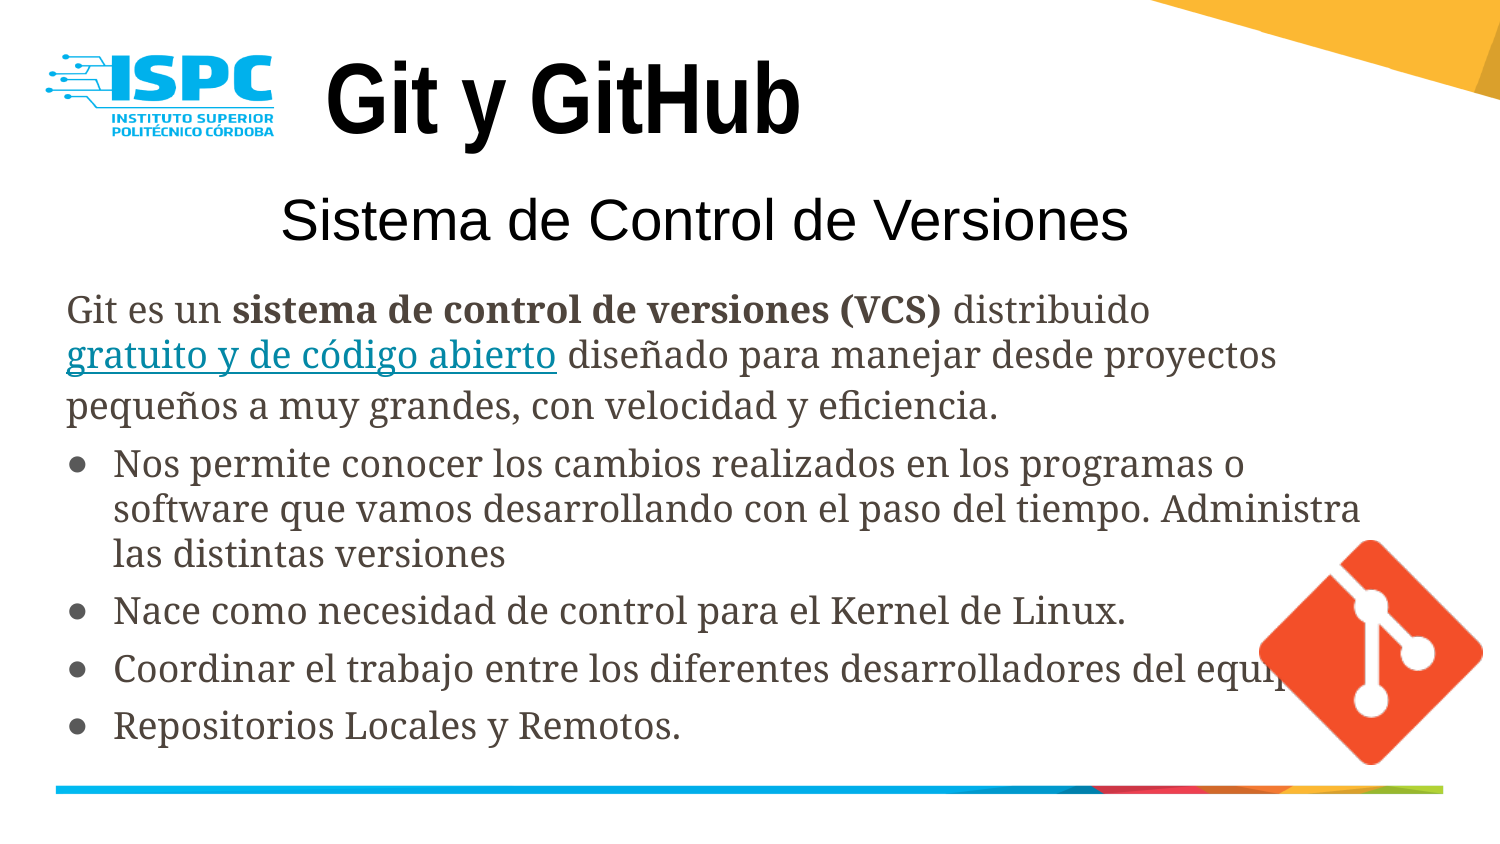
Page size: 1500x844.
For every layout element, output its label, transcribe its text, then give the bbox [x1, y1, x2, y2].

text_box Git y GitHub [310, 13, 1021, 127]
picture [0, 0, 1500, 840]
title Sistema de Control de Versiones [236, 167, 1147, 252]
list Git es un sistema de control de versiones (VCS) distribuido gratuito y de código abierto diseñado para manejar desde proyectos pequeños a muy grandes, con velocidad y eficiencia. Nos permite conocer los cambios realizados en los programas o software que vamos desarrollando con el paso del tiempo. Administra las distintas versiones Nace como necesidad de control para el Kernel de Linux. Coordinar el trabajo entre los diferentes desarrolladores del equipo. Repositorios Locales y Remotos. [51, 271, 1393, 785]
